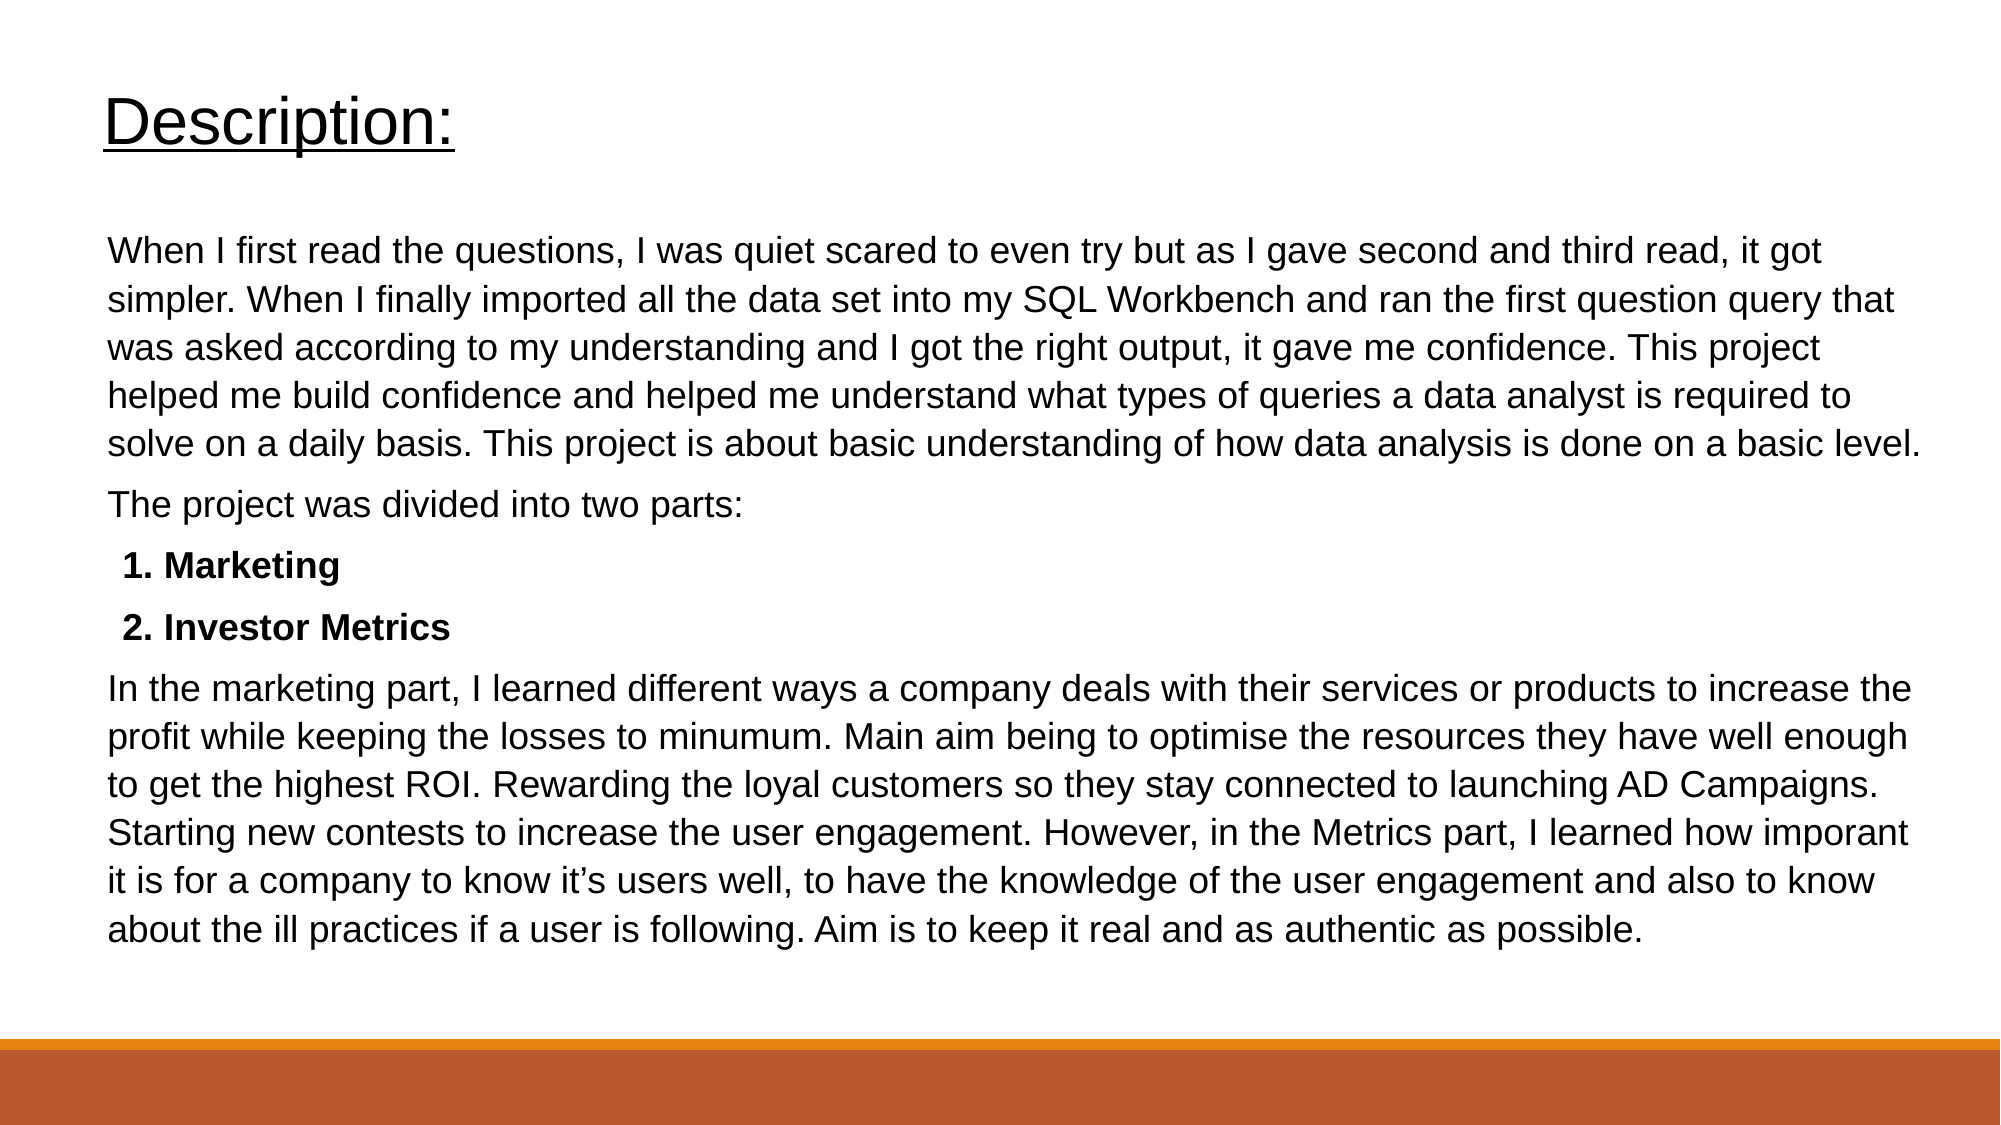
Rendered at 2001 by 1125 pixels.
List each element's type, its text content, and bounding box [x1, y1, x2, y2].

list When I first read the questions, I was quiet scared to even try but as I gave second and third read, it got simpler. When I finally imported all the data set into my SQL Workbench and ran the first question query that was asked according to my understanding and I got the right output, it gave me confidence. This project helped me build confidence and helped me understand what types of queries a data analyst is required to solve on a daily basis. This project is about basic understanding of how data analysis is done on a basic level. The project was divided into two parts: 1. Marketing 2. Investor Metrics In the marketing part, I learned different ways a company deals with their services or products to increase the profit while keeping the losses to minumum. Main aim being to optimise the resources they have well enough to get the highest ROI. Rewarding the loyal customers so they stay connected to launching AD Campaigns. Starting new contests to increase the user engagement. However, in the Metrics part, I learned how imporant it is for a company to know it’s users well, to have the knowledge of the user engagement and also to know about the ill practices if a user is following. Aim is to keep it real and as authentic as possible. [107, 215, 1927, 1066]
title Description: [88, 47, 1830, 167]
